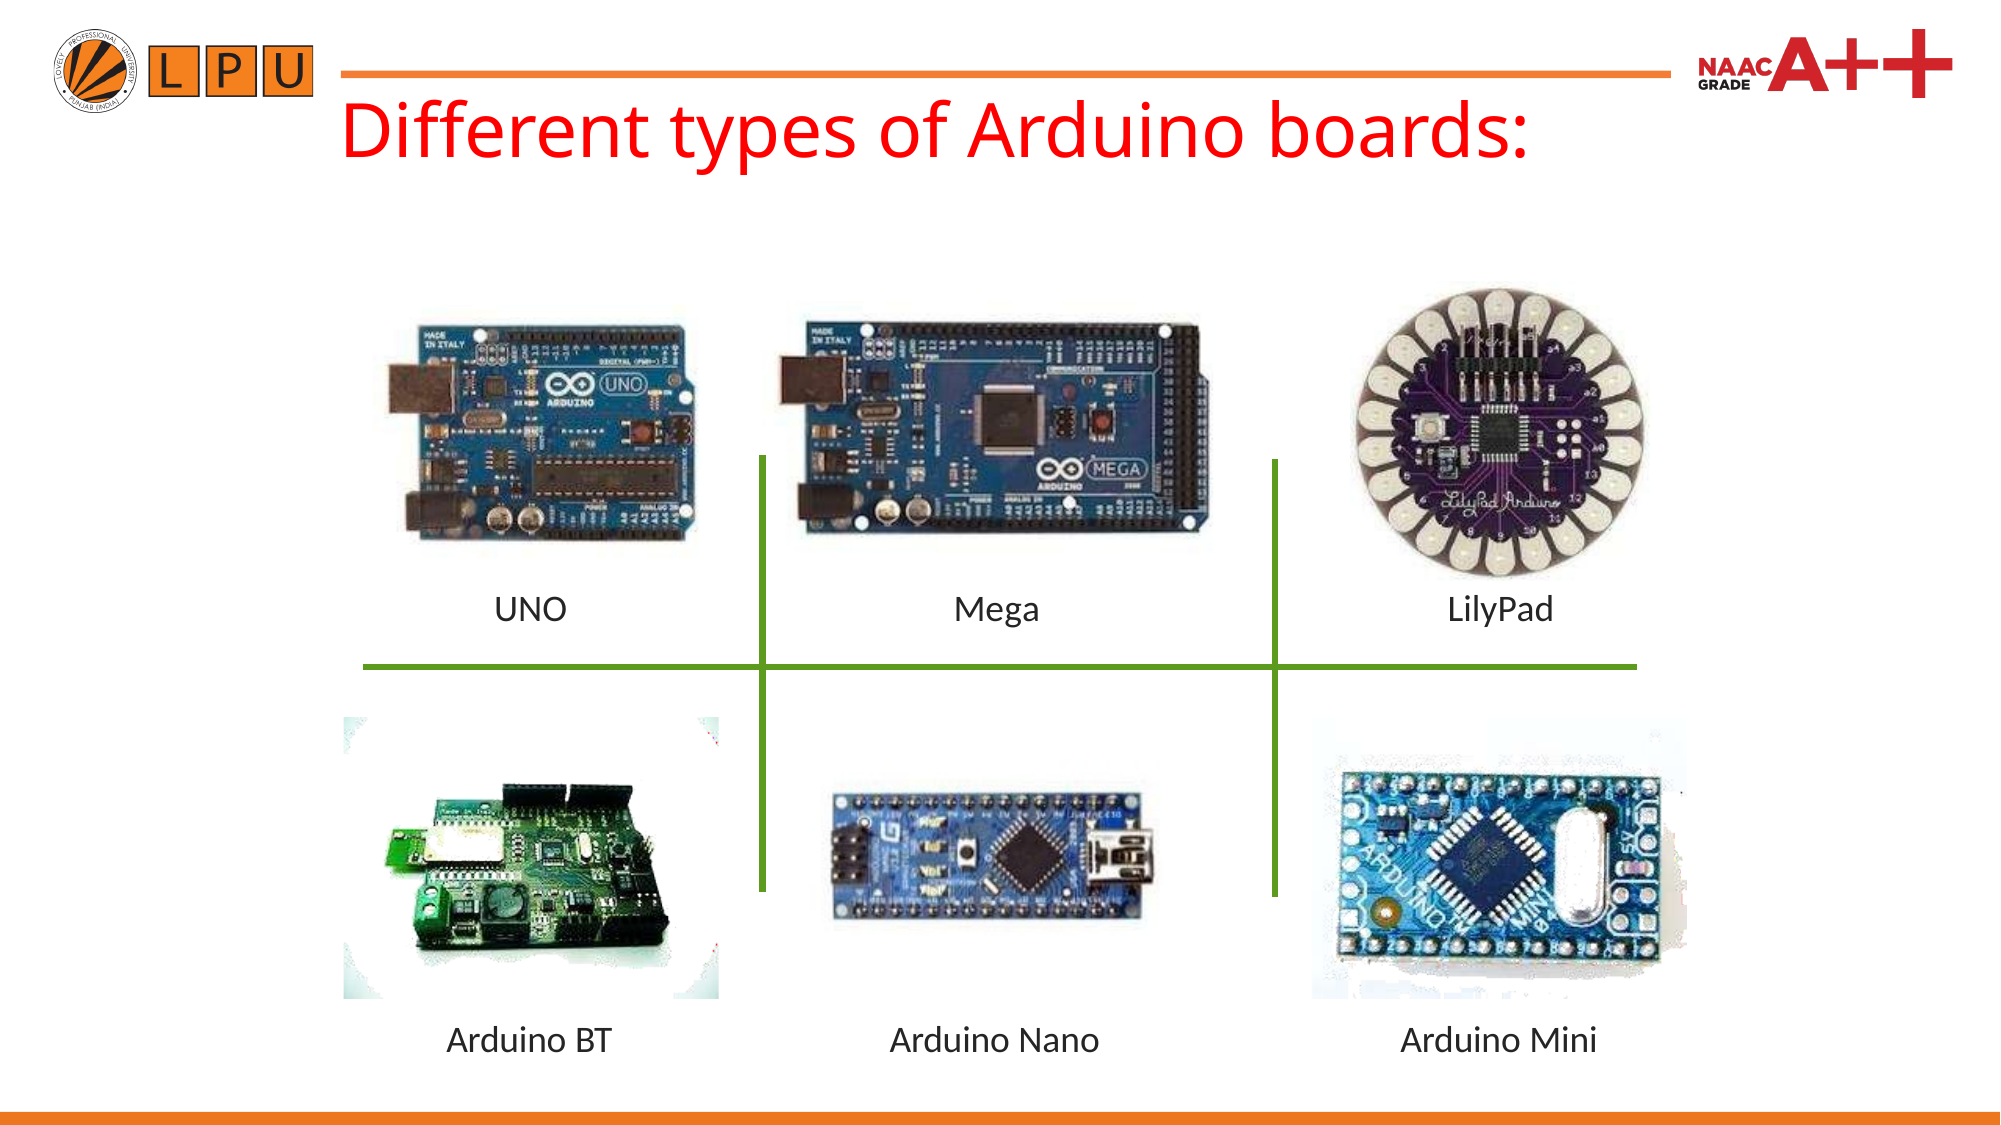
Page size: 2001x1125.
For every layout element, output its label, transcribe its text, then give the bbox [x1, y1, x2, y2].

text_box Arduino Mini [1398, 1013, 1602, 1061]
text_box [372, 305, 711, 454]
text_box Arduino BT [444, 1013, 617, 1061]
text_box Different types of Arduino boards: [324, 41, 1671, 226]
text_box Arduino Nano [887, 1013, 1104, 1061]
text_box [343, 454, 1688, 999]
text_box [761, 280, 1653, 454]
